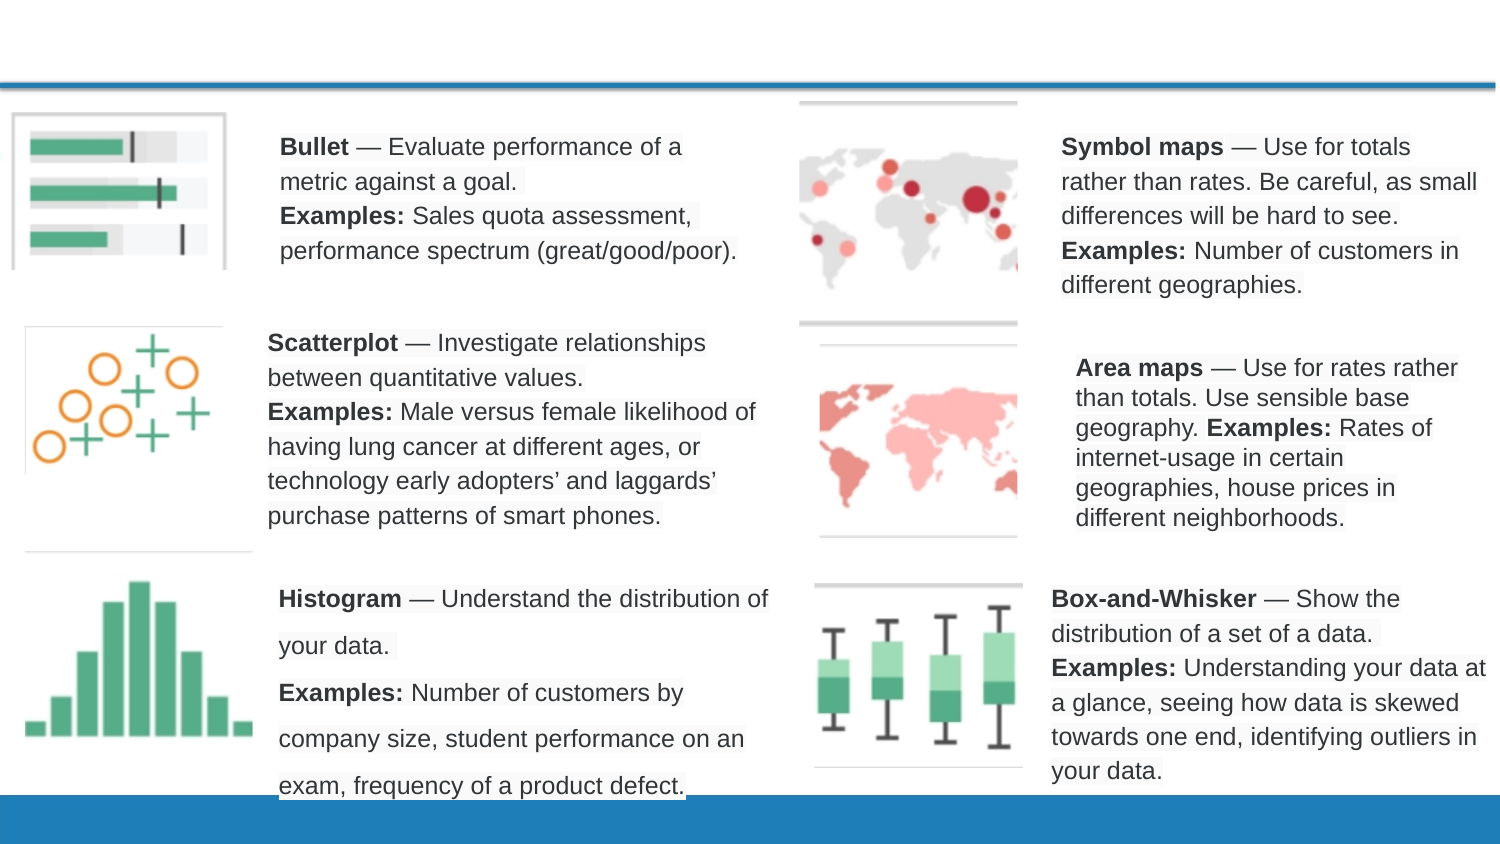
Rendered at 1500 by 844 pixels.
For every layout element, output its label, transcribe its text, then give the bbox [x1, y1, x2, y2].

text_box Bullet — Evaluate performance of a metric against a goal. Examples: Sales quota assessment, performance spectrum (great/good/poor). [264, 111, 760, 286]
text_box Symbol maps — Use for totals rather than rates. Be careful, as small differences will be hard to see. Examples: Number of customers in different geographies. [1046, 111, 1495, 296]
picture [0, 0, 1500, 844]
text_box Histogram — Understand the distribution of your data. Examples: Number of customers by company size, student performance on an exam, frequency of a product defect. [263, 551, 801, 744]
text_box Scatterplot — Investigate relationships between quantitative values. Examples: Male versus female likelihood of having lung cancer at different ages, or technology early adopters’ and laggards’ purchase patterns of smart phones. [252, 307, 790, 437]
text_box Area maps — Use for rates rather than totals. Use sensible base geography. Examples: Rates of internet-usage in certain geographies, house prices in different neighborhoods. [1060, 336, 1482, 499]
text_box Box-and-Whisker — Show the distribution of a set of a data. Examples: Understanding your data at a glance, seeing how data is skewed towards one end, identifying outliers in your data. [1036, 563, 1500, 788]
